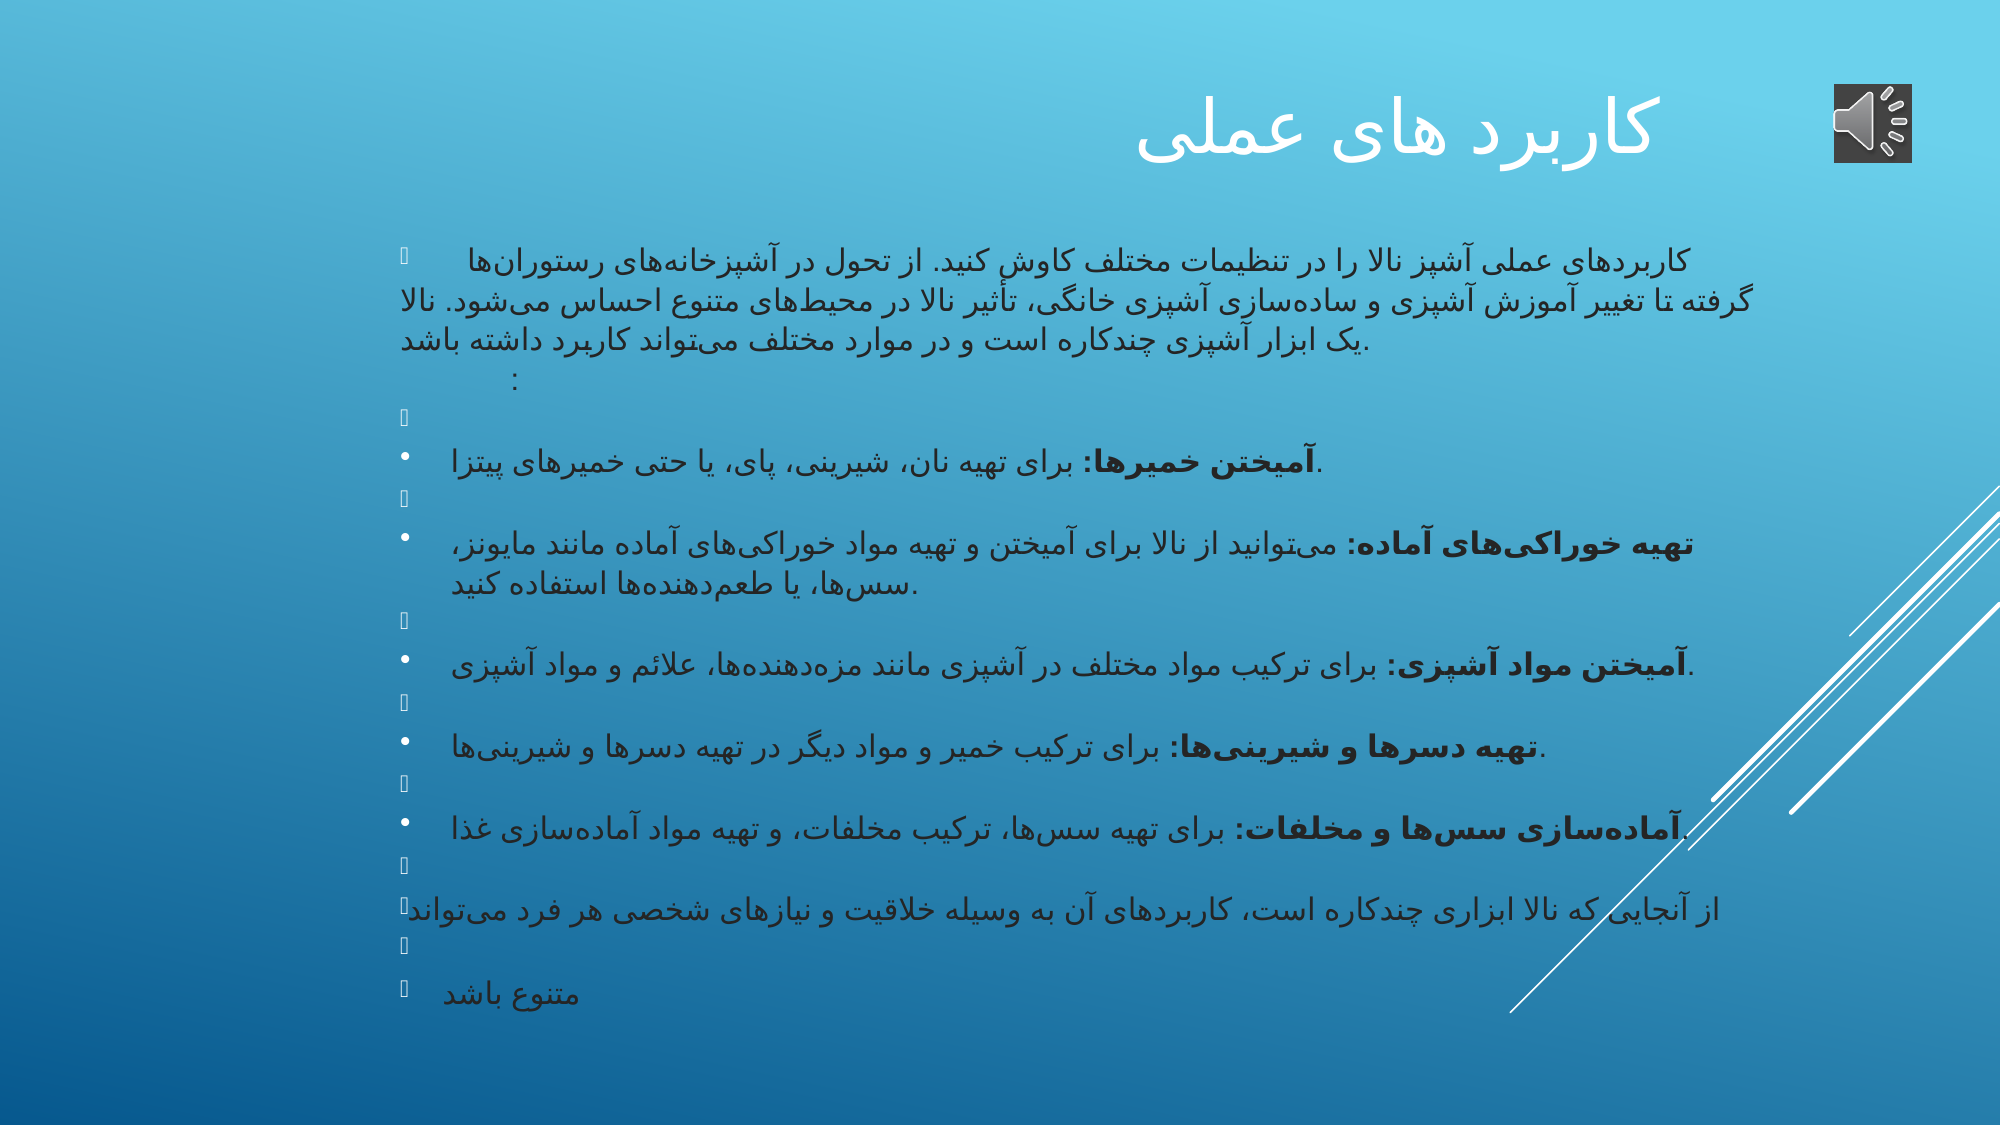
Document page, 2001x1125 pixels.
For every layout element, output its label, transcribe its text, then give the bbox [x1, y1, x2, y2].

picture [1832, 83, 1914, 164]
list کاربردهای عملی آشپز نالا را در تنظیمات مختلف کاوش کنید. از تحول در آشپزخانه‌های رستوران‌ها گرفته تا تغییر آموزش آشپزی و ساده‌سازی آشپزی خانگی، تأثیر نالا در محیط‌های متنوع احساس می‌شود. نالا یک ابزار آشپزی چندکاره است و در موارد مختلف می‌تواند کاربرد داشته باشد. : آمیختن خمیرها: برای تهیه نان، شیرینی، پای، یا حتی خمیرهای پیتزا. تهیه خوراکی‌های آماده: می‌توانید از نالا برای آمیختن و تهیه مواد خوراکی‌های آماده مانند مایونز، سس‌ها، یا طعم‌دهنده‌ها استفاده کنید. آمیختن مواد آشپزی: برای ترکیب مواد مختلف در آشپزی مانند مزه‌دهنده‌ها، علائم و مواد آشپزی. تهیه دسرها و شیرینی‌ها: برای ترکیب خمیر و مواد دیگر در تهیه دسرها و شیرینی‌ها. آماده‌سازی سس‌ها و مخلفات: برای تهیه سس‌ها، ترکیب مخلفات، و تهیه مواد آماده‌سازی غذا. از آنجایی که نالا ابزاری چندکاره است، کاربردهای آن به وسیله خلاقیت و نیازهای شخصی هر فرد می‌تواند متنوع باشد [385, 190, 1786, 1020]
title کاربرد های عملی [1119, 0, 2000, 248]
